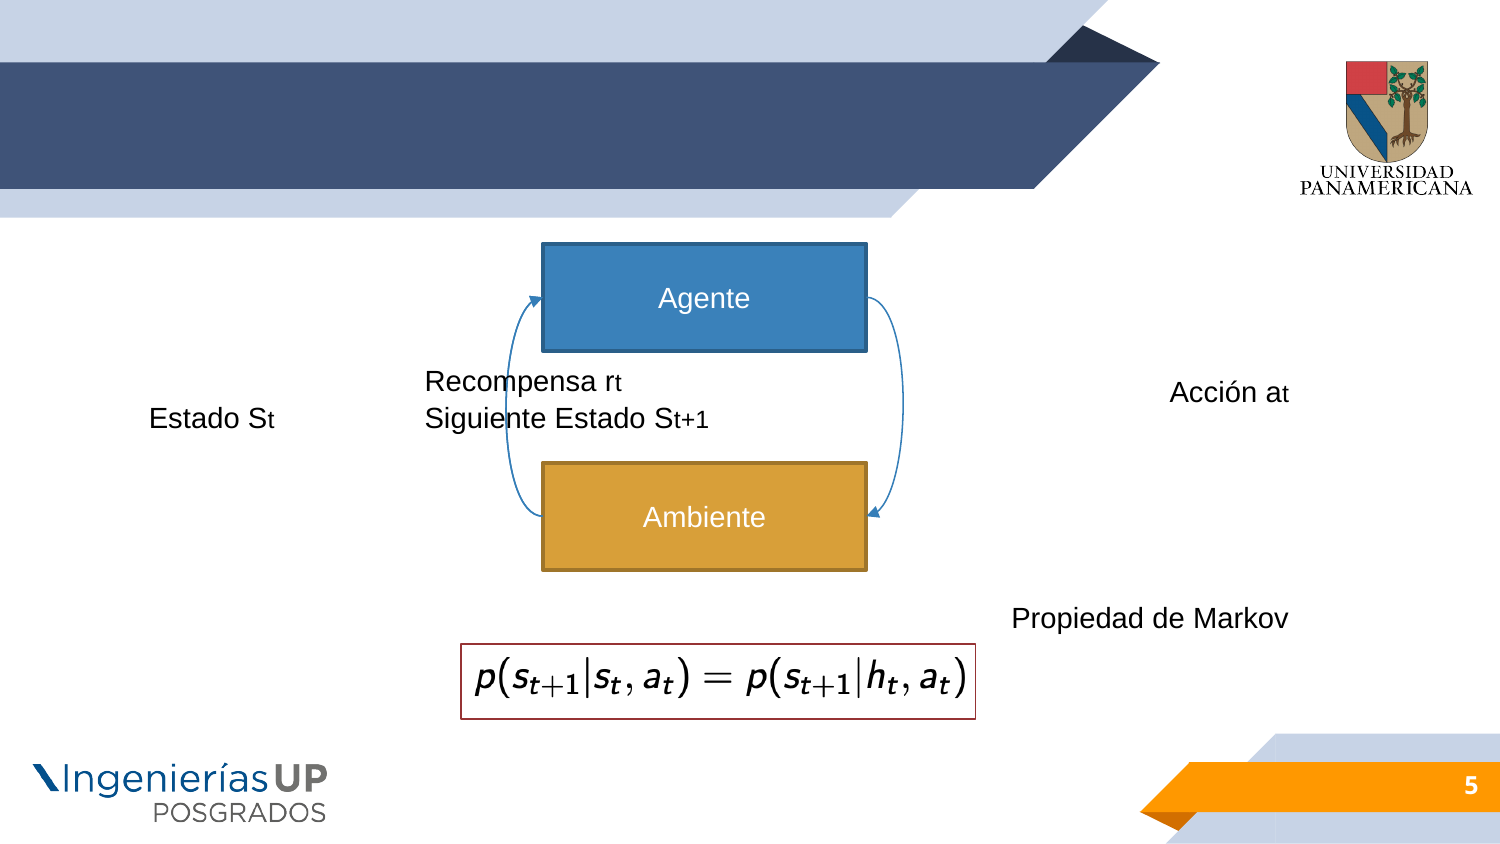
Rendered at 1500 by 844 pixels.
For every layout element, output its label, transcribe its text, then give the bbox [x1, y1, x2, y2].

picture [1286, 44, 1490, 210]
text_box Propiedad de Markov [996, 592, 1305, 643]
picture [15, 737, 344, 844]
text_box Estado St [133, 391, 290, 442]
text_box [542, 297, 546, 517]
slide_number 5 [1249, 760, 1494, 813]
text_box Acción at [1154, 366, 1305, 416]
text_box Siguiente Estado St+1 [552, 391, 725, 442]
text_box Recompensa rt [409, 355, 536, 391]
picture [460, 643, 976, 720]
text_box Siguiente Estado St+1 [409, 391, 536, 442]
text_box Recompensa rt [552, 355, 637, 391]
text_box Agente [541, 242, 868, 353]
text_box Ambiente [541, 461, 868, 572]
